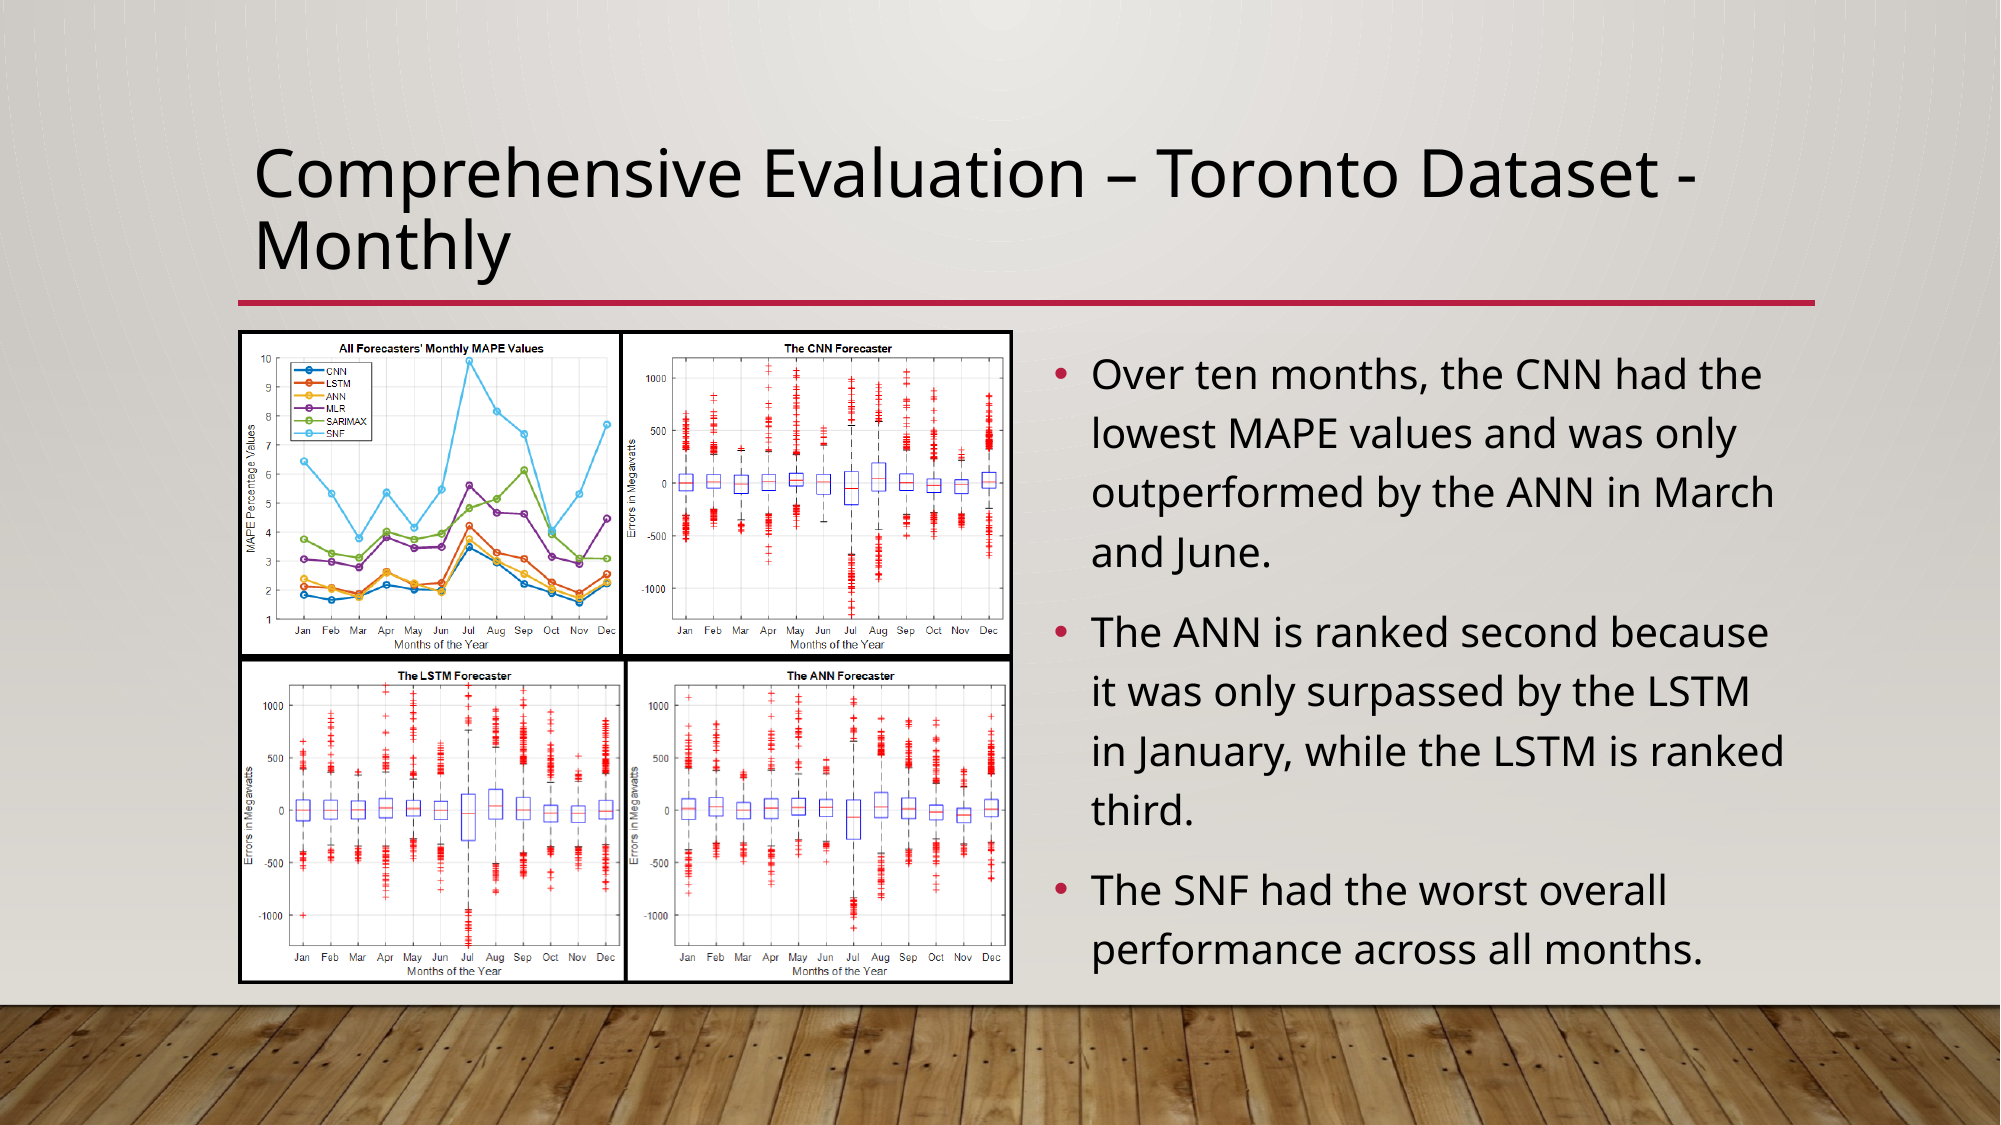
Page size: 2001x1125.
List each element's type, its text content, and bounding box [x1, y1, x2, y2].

picture [0, 1005, 2000, 1125]
title Comprehensive Evaluation – Toronto Dataset - Monthly [238, 131, 1814, 305]
picture [237, 330, 1014, 985]
list Over ten months, the CNN had the lowest MAPE values and was only outperformed by the ANN in March and June. The ANN is ranked second because it was only surpassed by the LSTM in January, while the LSTM is ranked third. The SNF had the worst overall performance across all months. [1038, 330, 1814, 984]
